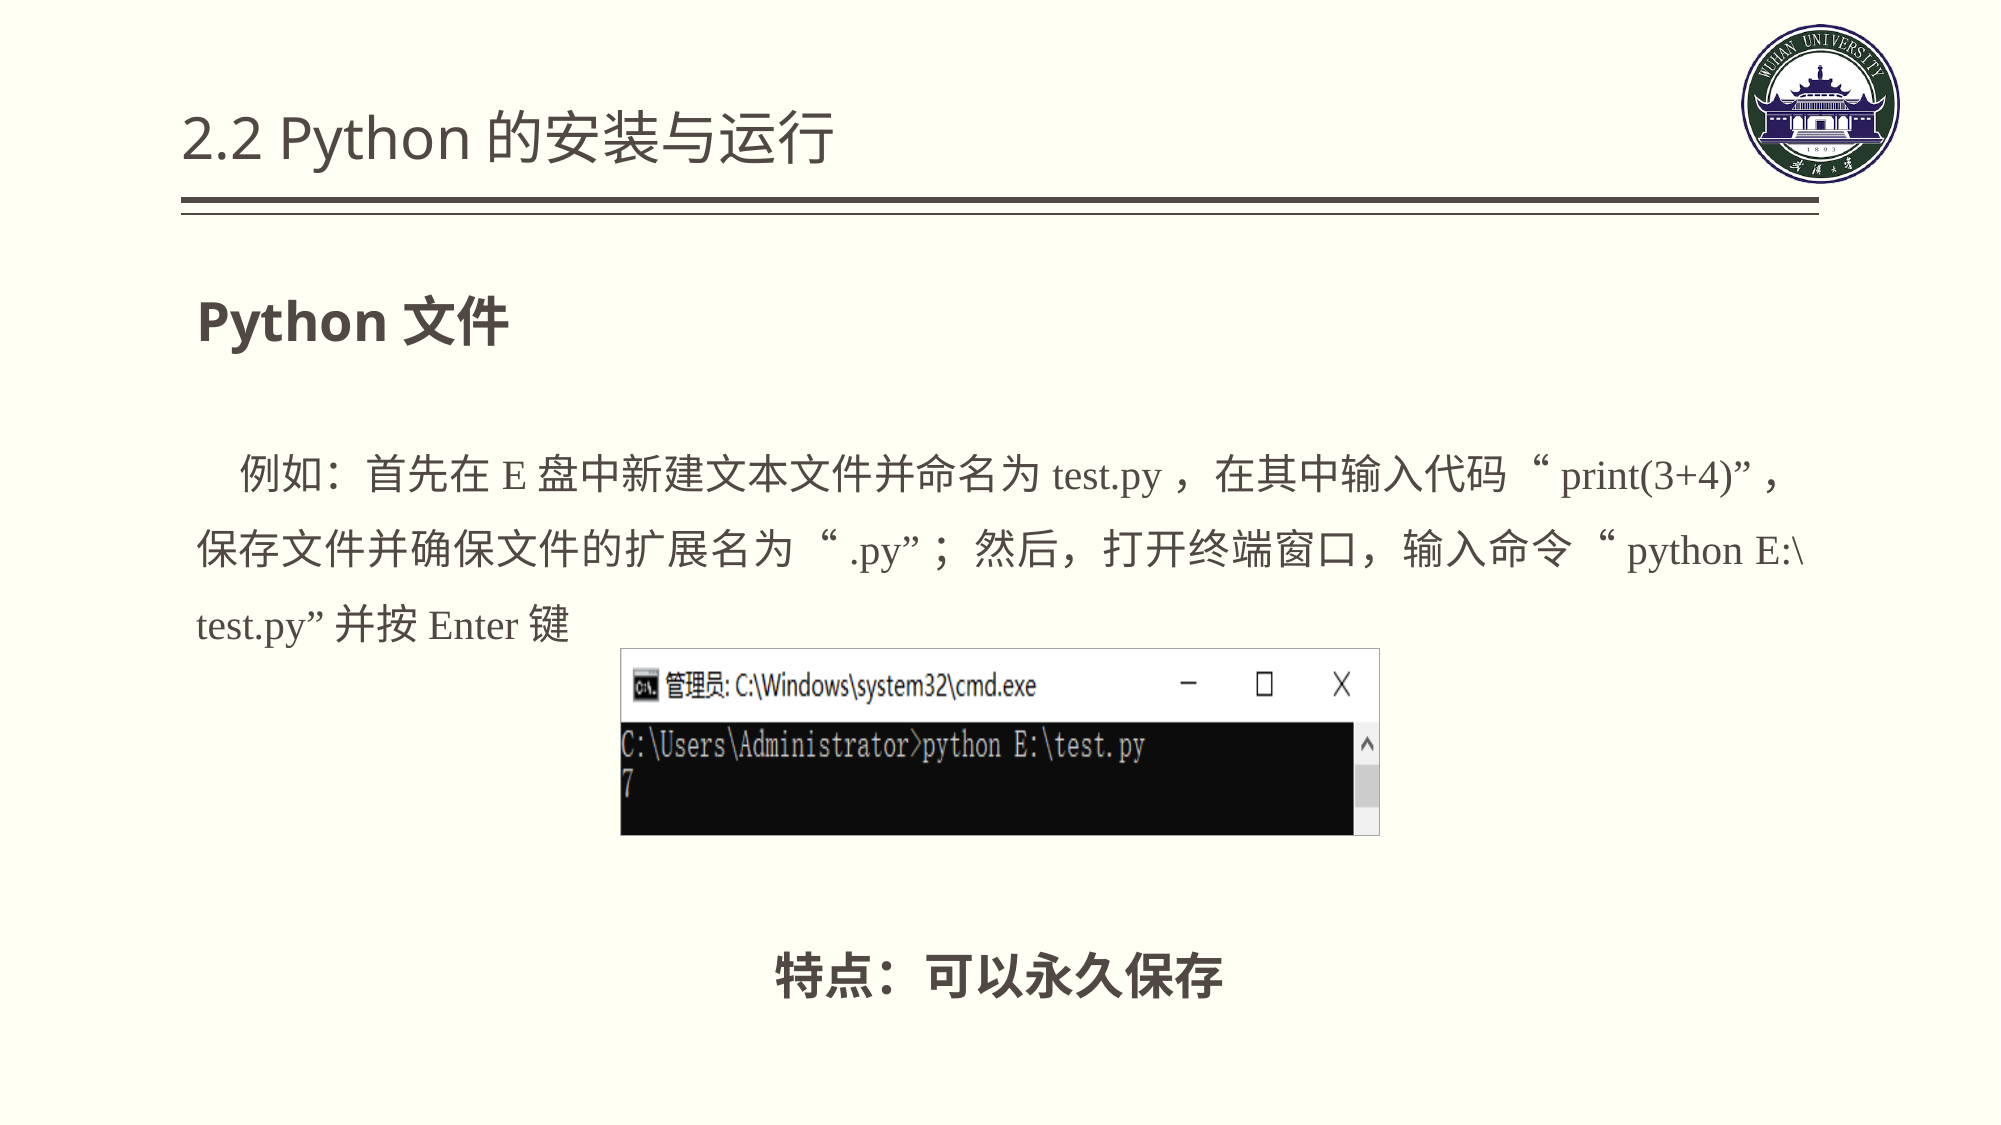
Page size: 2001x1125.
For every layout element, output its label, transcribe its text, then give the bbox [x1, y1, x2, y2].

picture [620, 648, 1380, 836]
text_box Python文件 [181, 279, 743, 416]
title 2.2 Python的安装与运行 [181, 0, 1819, 180]
text_box 例如：首先在E盘中新建文本文件并命名为test.py，在其中输入代码“print(3+4)”，保存文件并确保文件的扩展名为“.py”；然后，打开终端窗口，输入命令“python E:\test.py”并按Enter键 [181, 416, 1819, 656]
picture [1741, 24, 1900, 184]
text_box 特点：可以永久保存 [759, 936, 1240, 1012]
